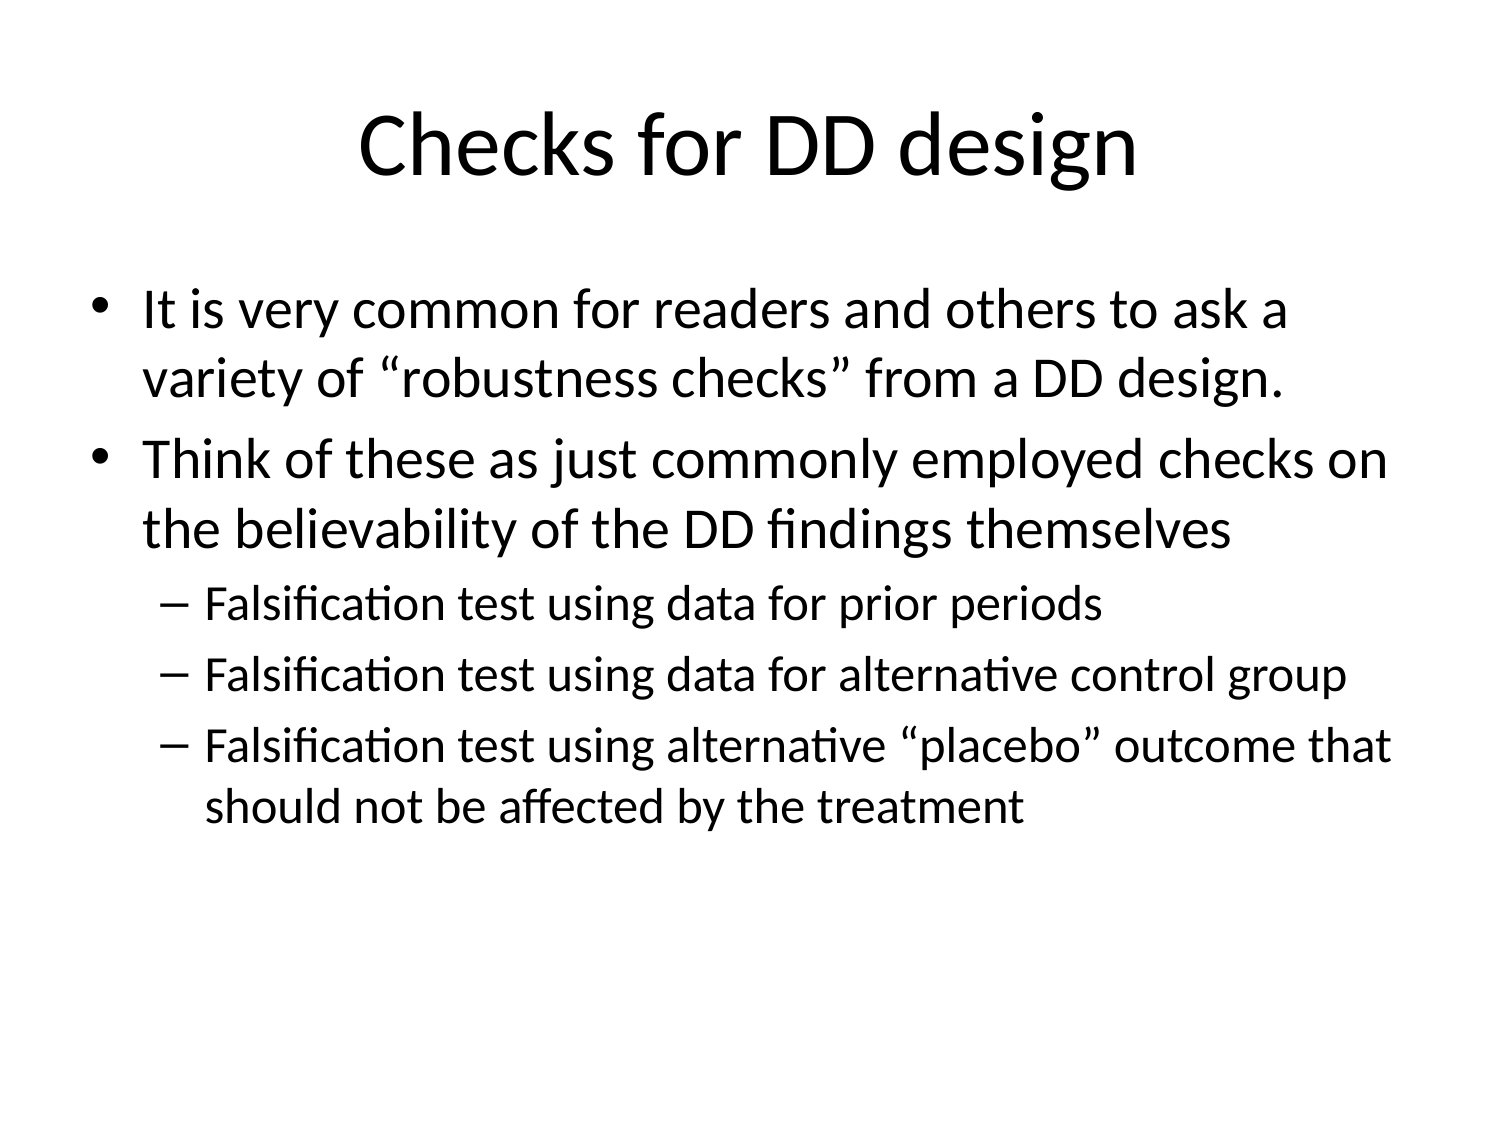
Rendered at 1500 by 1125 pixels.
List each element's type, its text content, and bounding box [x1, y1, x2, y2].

list It is very common for readers and others to ask a variety of “robustness checks” from a DD design. Think of these as just commonly employed checks on the believability of the DD findings themselves Falsification test using data for prior periods Falsification test using data for alternative control group Falsification test using alternative “placebo” outcome that should not be affected by the treatment [75, 262, 1425, 1005]
title Checks for DD design [75, 45, 1425, 233]
